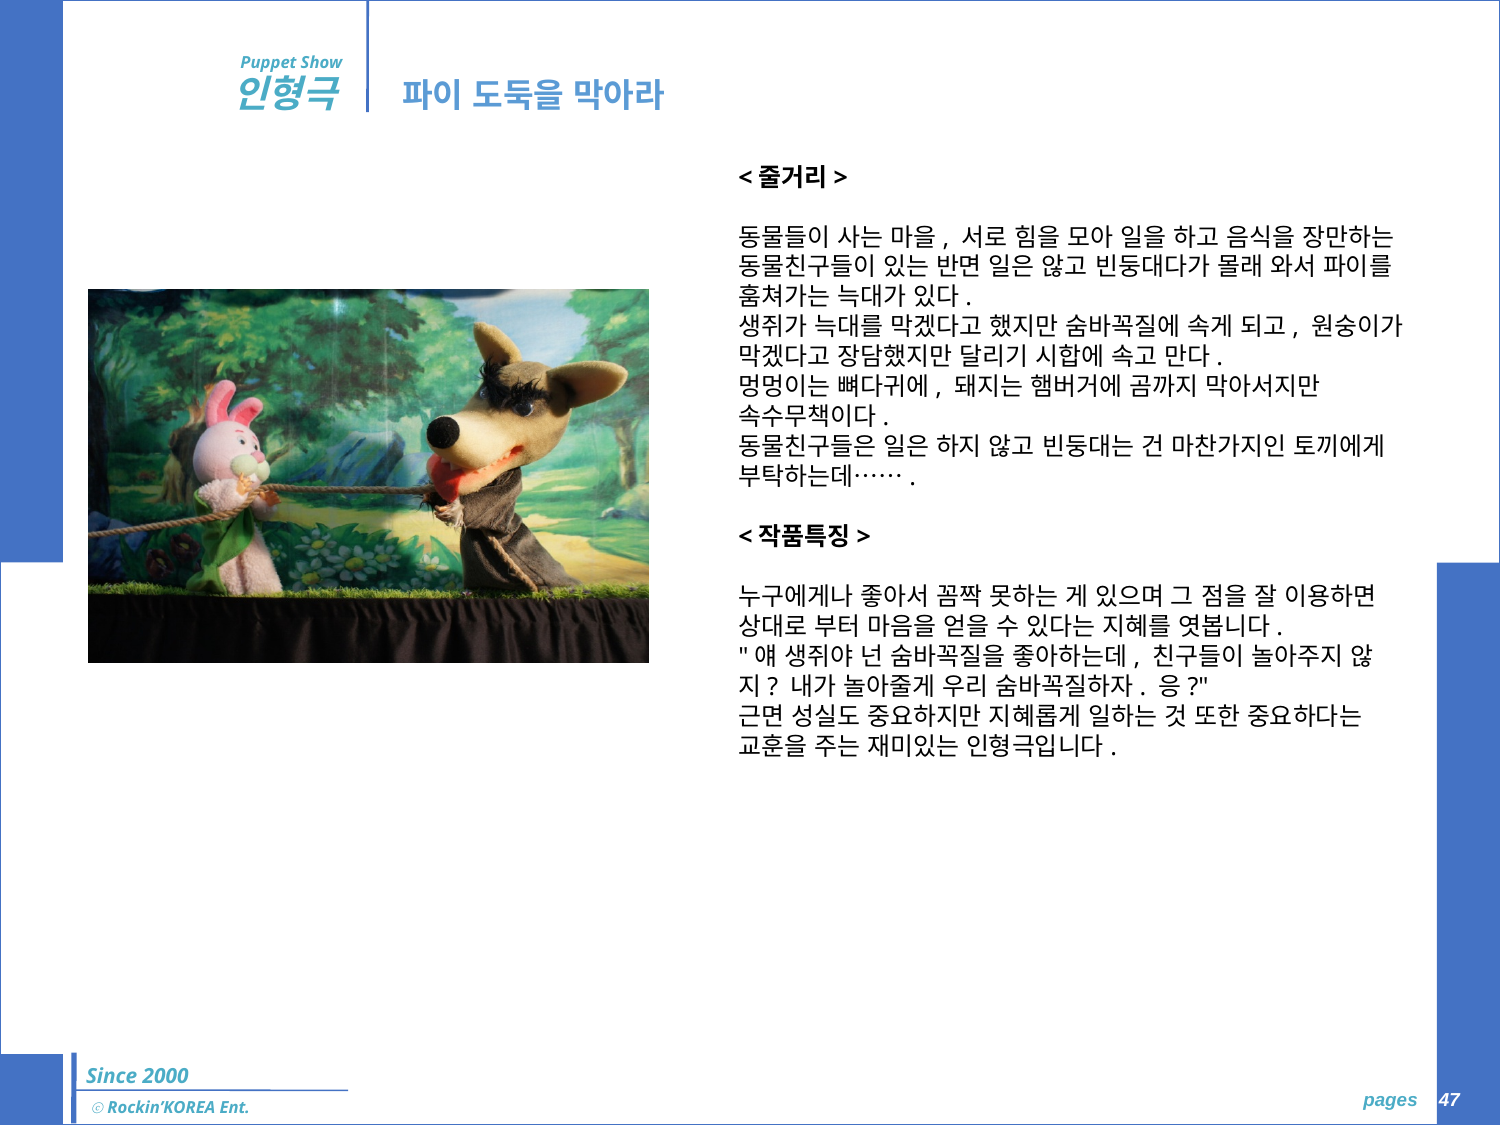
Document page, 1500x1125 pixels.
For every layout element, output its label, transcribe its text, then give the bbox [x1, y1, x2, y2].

text_box [1436, 561, 1500, 1125]
text_box Puppet Show [225, 44, 358, 80]
text_box 파이 도둑을 막아라 [387, 66, 680, 121]
text_box 인형극 [218, 62, 352, 123]
text_box ⓒ Rockin’KOREA Ent. [75, 1091, 266, 1125]
text_box [0, 0, 1500, 1125]
text_box Since 2000 [71, 1055, 204, 1096]
text_box <줄거리> 동물들이 사는 마을, 서로 힘을 모아 일을 하고 음식을 장만하는 동물친구들이 있는 반면 일은 않고 빈둥대다가 몰래 와서 파이를 훔쳐가는 늑대가 있다. 생쥐가 늑대를 막겠다고 했지만 숨바꼭질에 속게 되고, 원숭이가 막겠다고 장담했지만 달리기 시합에 속고 만다. 멍멍이는 뼈다귀에, 돼지는 햄버거에 곰까지 막아서지만 속수무책이다. 동물친구들은 일은 하지 않고 빈둥대는 건 마찬가지인 토끼에게 부탁하는데……. <작품특징> 누구에게나 좋아서 꼼짝 못하는 게 있으며 그 점을 잘 이용하면 상대로 부터 마음을 얻을 수 있다는 지혜를 엿봅니다. "얘 생쥐야 넌 숨바꼭질을 좋아하는데, 친구들이 놀아주지 않지? 내가 놀아줄게 우리 숨바꼭질하자. 응?" 근면 성실도 중요하지만 지혜롭게 일하는 것 또한 중요하다는 교훈을 주는 재미있는 인형극입니다. [723, 153, 1423, 768]
picture [88, 289, 649, 663]
text_box [0, 1053, 64, 1125]
text_box pages 47 [1311, 1077, 1475, 1125]
